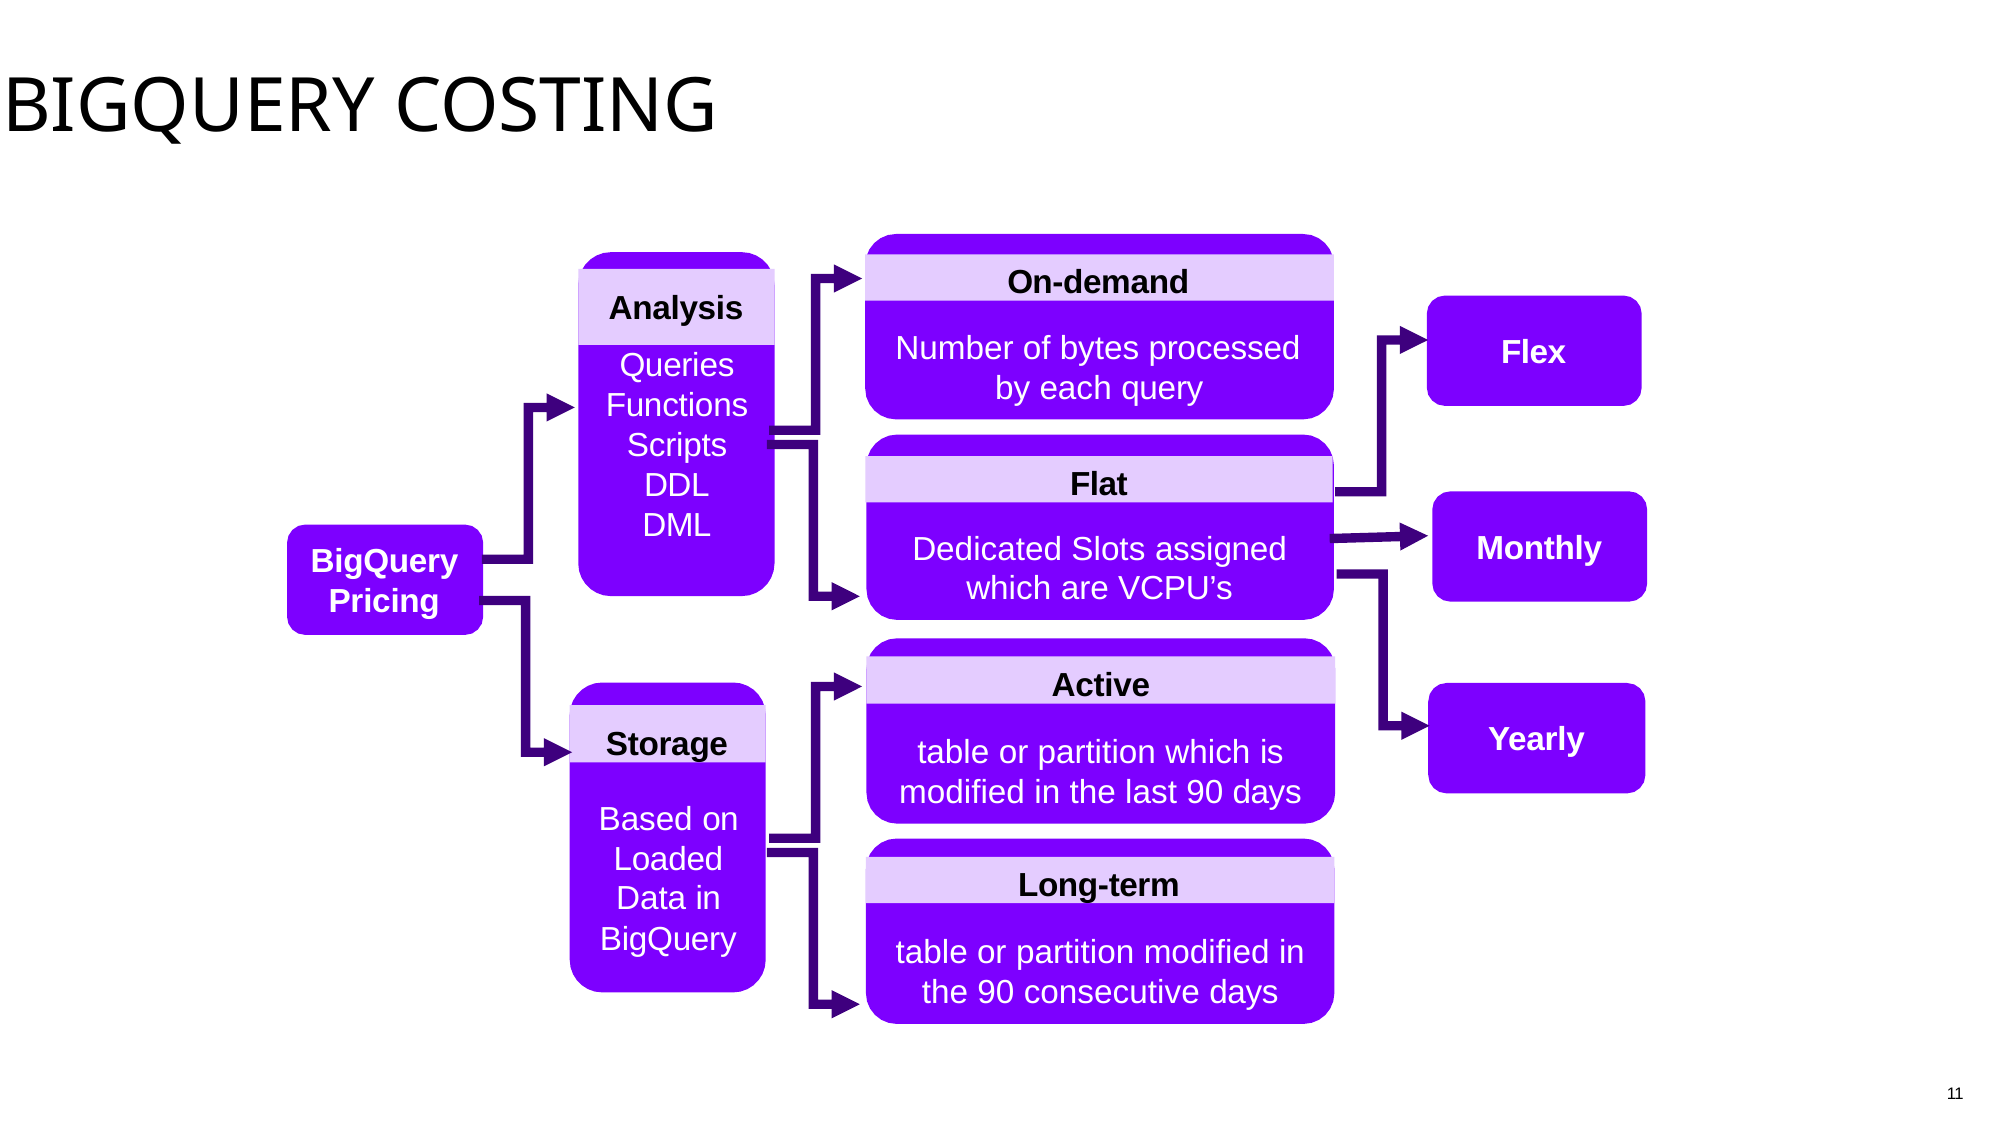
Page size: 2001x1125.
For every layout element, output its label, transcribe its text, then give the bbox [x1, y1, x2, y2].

text_box Yearly [1486, 715, 1589, 758]
text_box Dedicated Slots assigned which are VCPU’s [910, 524, 1291, 607]
text_box [578, 345, 775, 597]
title BigQuery Costing [0, 0, 1544, 244]
text_box [1335, 325, 1429, 497]
text_box [287, 524, 484, 635]
text_box table or partition modified in the 90 consecutive days [893, 928, 1307, 1011]
text_box Flat [865, 456, 1333, 503]
text_box [866, 704, 1336, 824]
text_box [766, 439, 860, 611]
text_box [867, 233, 1332, 254]
text_box [481, 393, 575, 564]
text_box [869, 838, 1332, 856]
slide_number 11 [1921, 765, 1984, 1125]
text_box [1336, 569, 1430, 740]
text_box [769, 672, 863, 843]
text_box [1428, 682, 1646, 794]
text_box [865, 904, 1335, 1024]
text_box Active [866, 656, 1336, 704]
text_box [1426, 295, 1642, 406]
text_box [569, 763, 766, 993]
text_box [865, 301, 1334, 420]
text_box Based on Loaded Data in BigQuery [595, 794, 741, 957]
text_box On-demand [865, 254, 1334, 301]
text_box [868, 434, 1333, 456]
text_box [583, 252, 770, 268]
text_box Monthly [1474, 523, 1606, 566]
text_box [571, 682, 764, 705]
text_box [866, 458, 1334, 620]
text_box [1329, 522, 1429, 551]
text_box Number of bytes processed by each query [893, 323, 1306, 406]
text_box [479, 595, 573, 767]
text_box Queries Functions Scripts DDL DML [602, 345, 751, 543]
text_box [767, 847, 860, 1019]
text_box [869, 638, 1333, 656]
text_box [769, 264, 863, 435]
text_box [578, 268, 775, 345]
text_box Flex [1498, 328, 1570, 370]
text_box Analysis [606, 284, 747, 327]
text_box BigQuery Pricing [308, 536, 463, 619]
text_box Storage [569, 705, 766, 763]
text_box Long-term [865, 856, 1335, 904]
text_box [1432, 491, 1648, 602]
text_box table or partition which is modified in the last 90 days [897, 728, 1305, 811]
